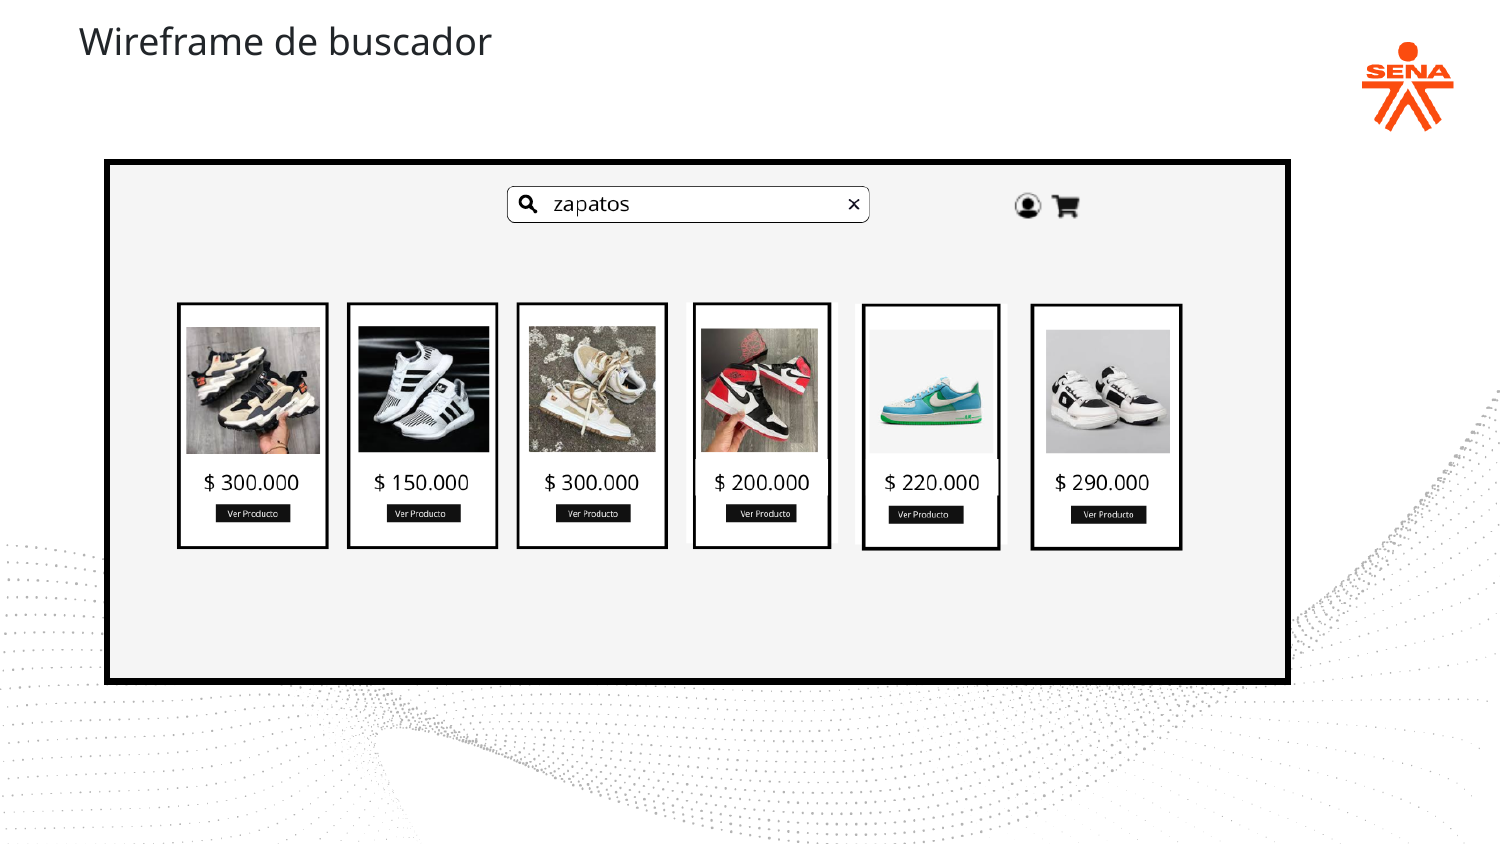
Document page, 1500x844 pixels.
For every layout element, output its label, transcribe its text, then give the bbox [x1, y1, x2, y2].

picture [0, 0, 1500, 844]
text_box Wireframe de buscador [63, 10, 1332, 71]
